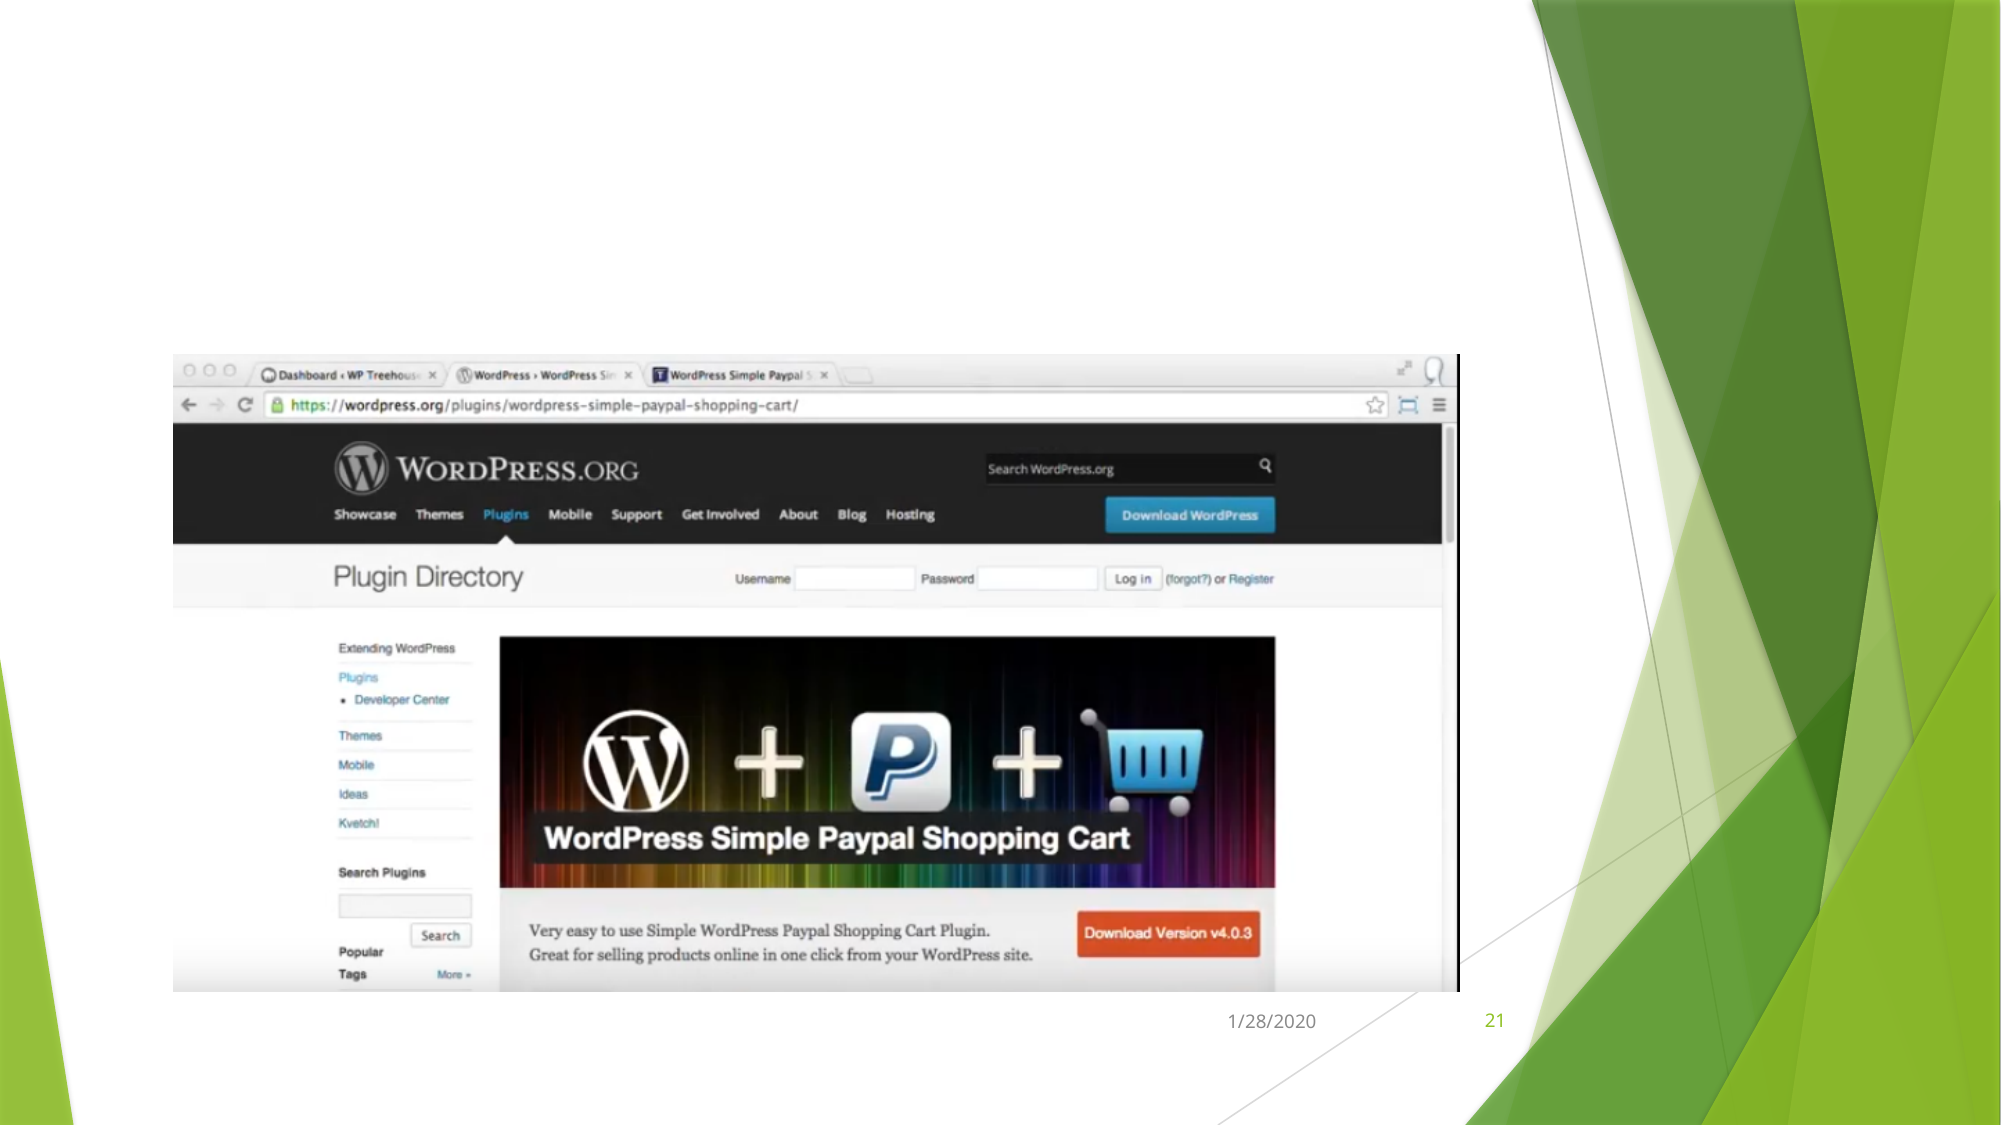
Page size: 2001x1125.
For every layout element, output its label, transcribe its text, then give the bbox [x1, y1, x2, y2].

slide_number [1181, 1000, 1332, 1051]
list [172, 353, 1460, 992]
slide_number 21 [1409, 991, 1522, 1051]
